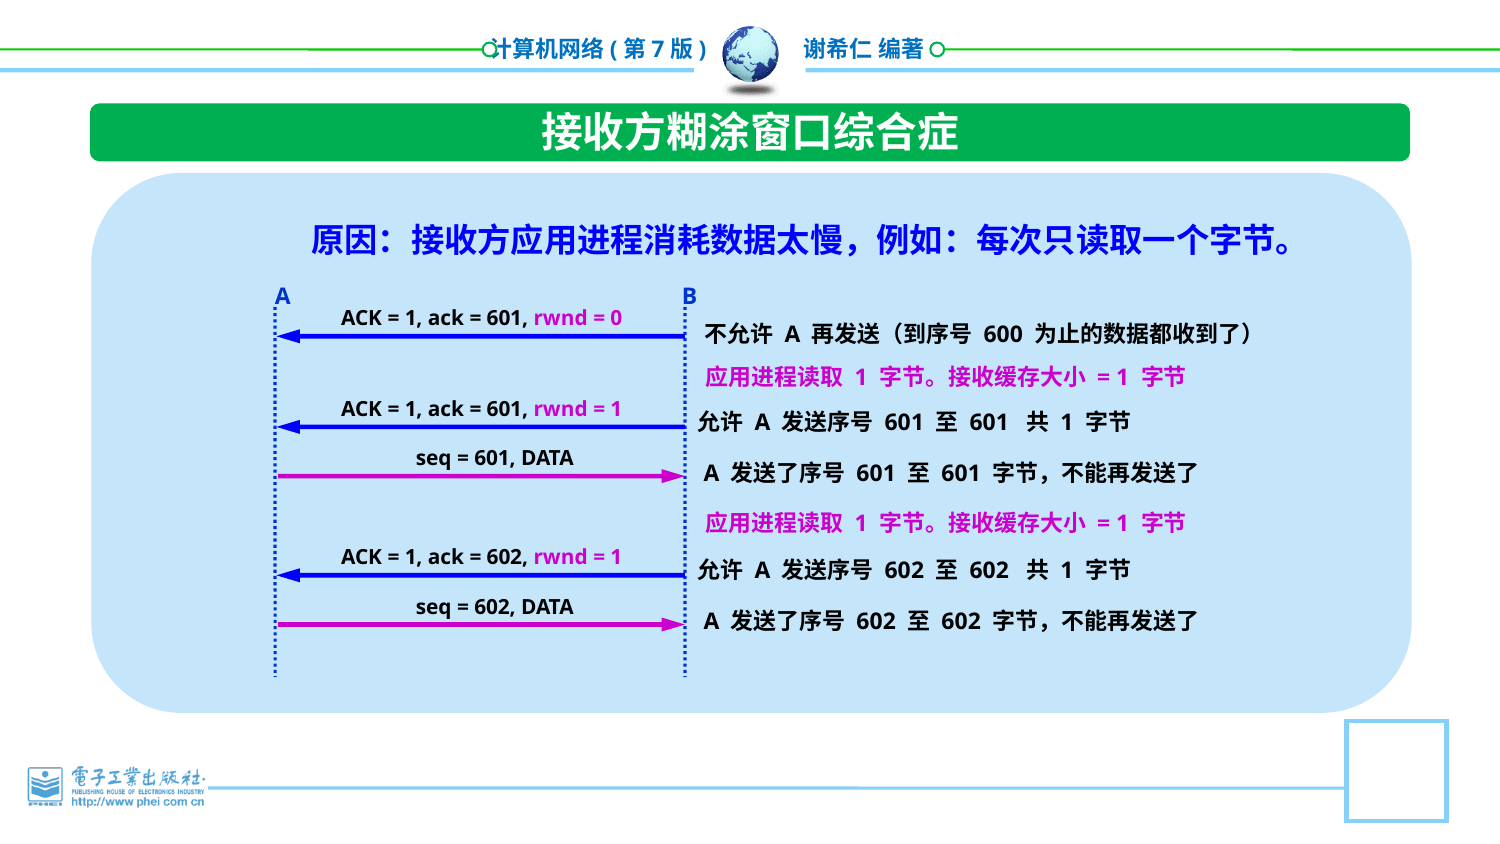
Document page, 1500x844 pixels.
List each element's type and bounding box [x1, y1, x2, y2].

text_box [89, 97, 1411, 163]
picture [720, 24, 780, 97]
text_box [89, 170, 1414, 716]
picture [23, 764, 208, 809]
